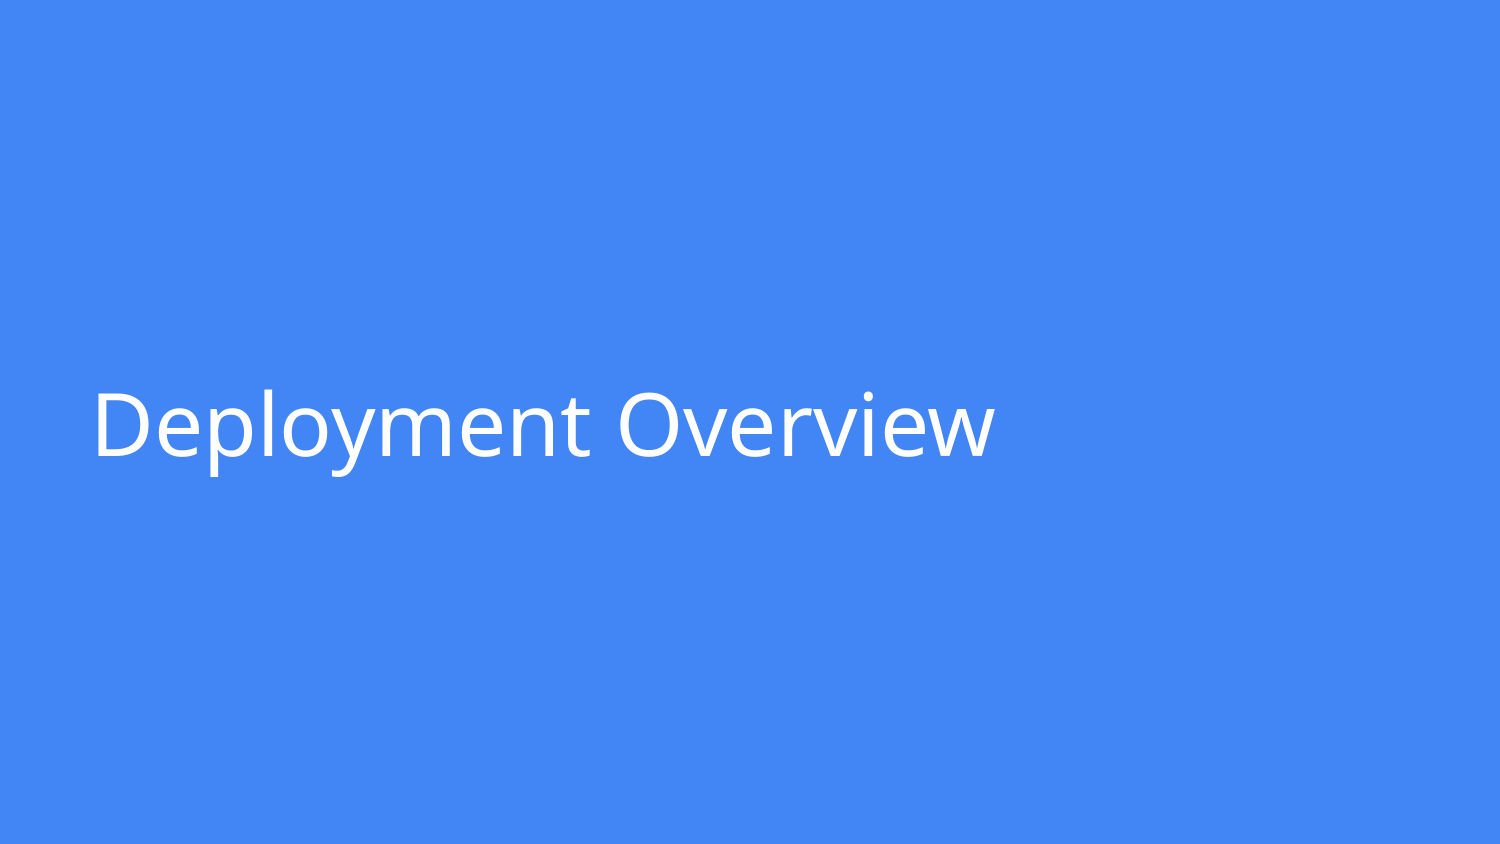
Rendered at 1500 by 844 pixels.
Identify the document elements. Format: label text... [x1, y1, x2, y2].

title Deployment Overview [75, 338, 1425, 505]
